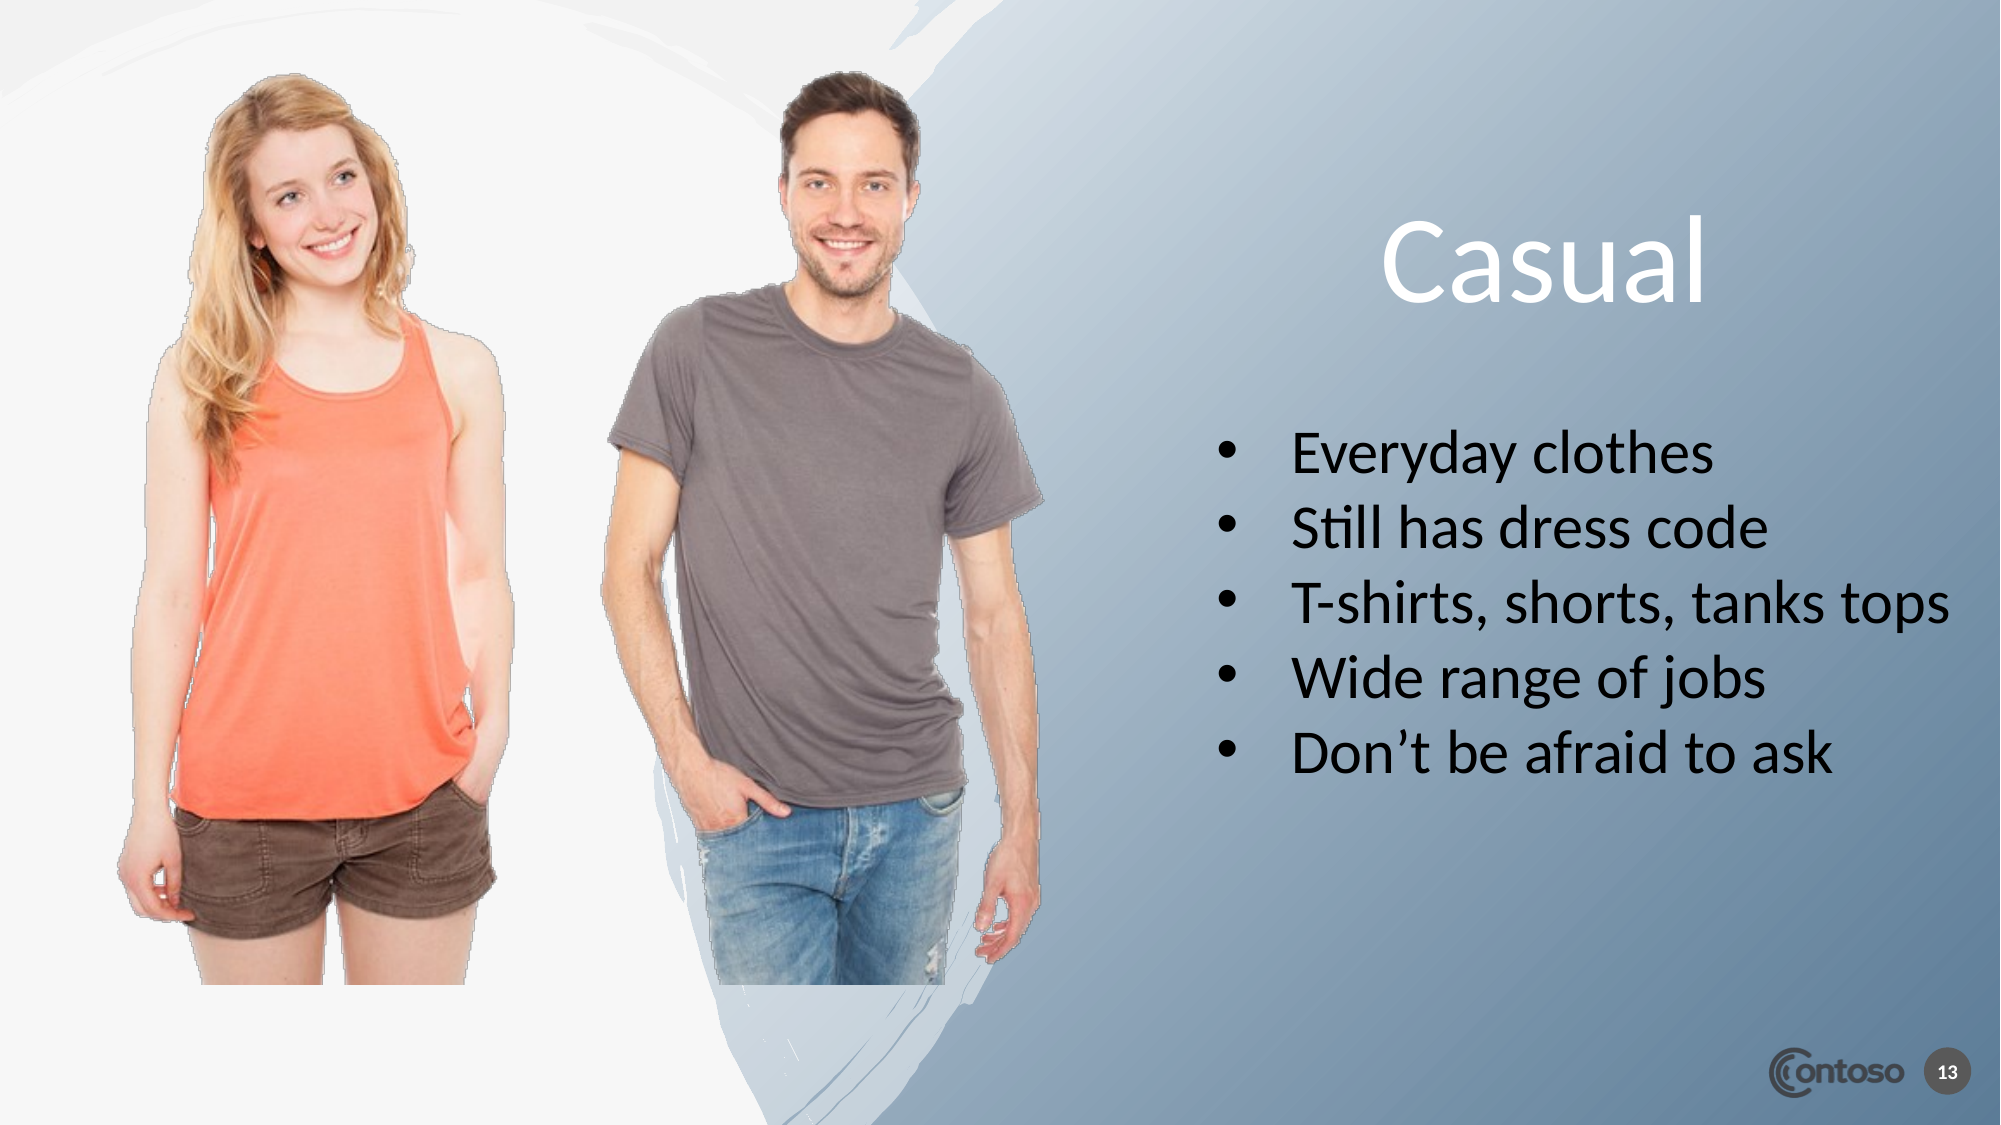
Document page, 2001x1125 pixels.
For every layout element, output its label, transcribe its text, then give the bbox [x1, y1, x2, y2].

slide_number 13 [1923, 1047, 1972, 1095]
text_box Everyday clothes Still has dress code T-shirts, shorts, tanks tops Wide range of jobs Don’t be afraid to ask [1201, 403, 1967, 793]
picture [78, 53, 1155, 985]
text_box Casual [1365, 169, 1726, 335]
